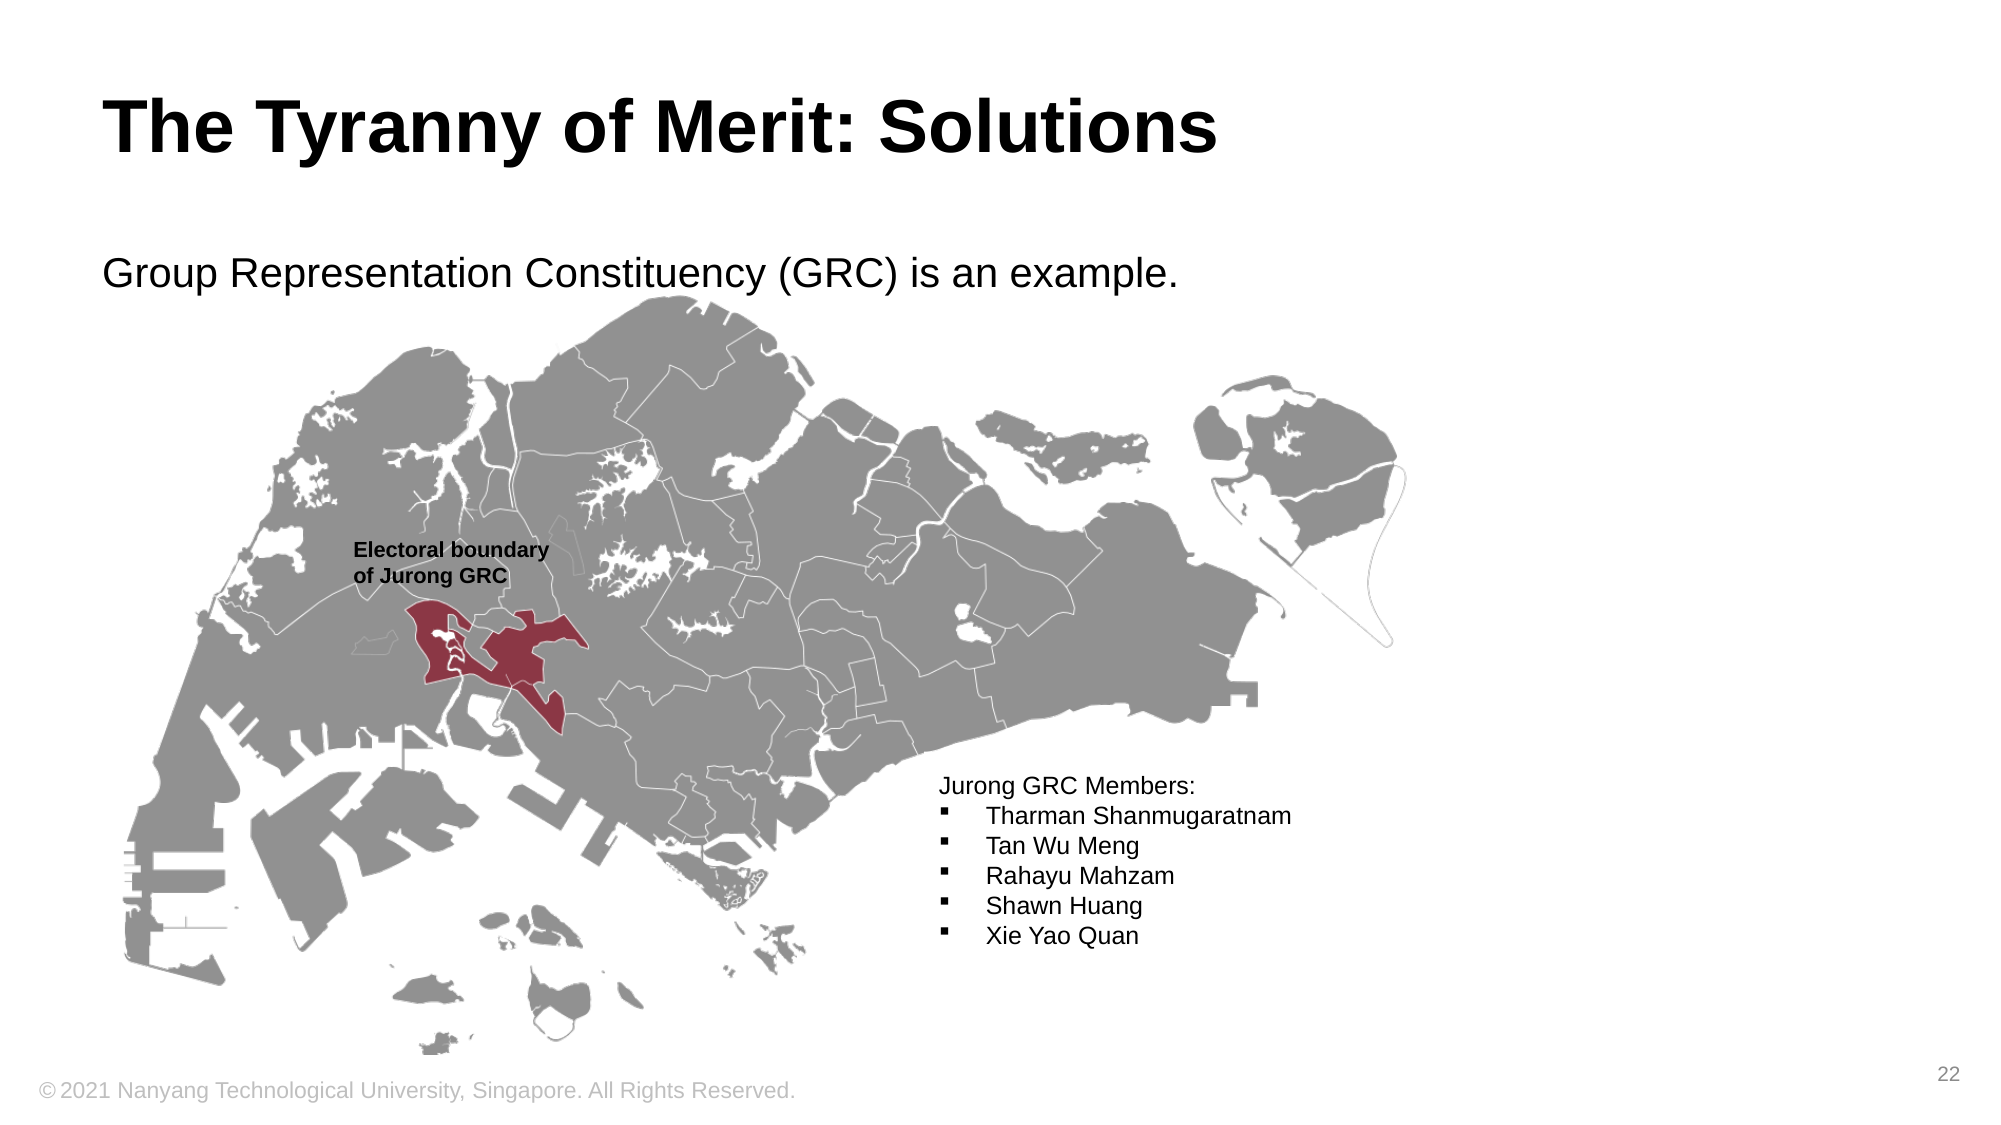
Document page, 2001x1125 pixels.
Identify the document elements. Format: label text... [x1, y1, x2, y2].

slide_number 22 [1525, 1042, 1976, 1103]
list Group Representation Constituency (GRC) is an example. [86, 238, 1812, 1014]
title The Tyranny of Merit: Solutions [86, 59, 1812, 198]
picture [86, 252, 1436, 1055]
